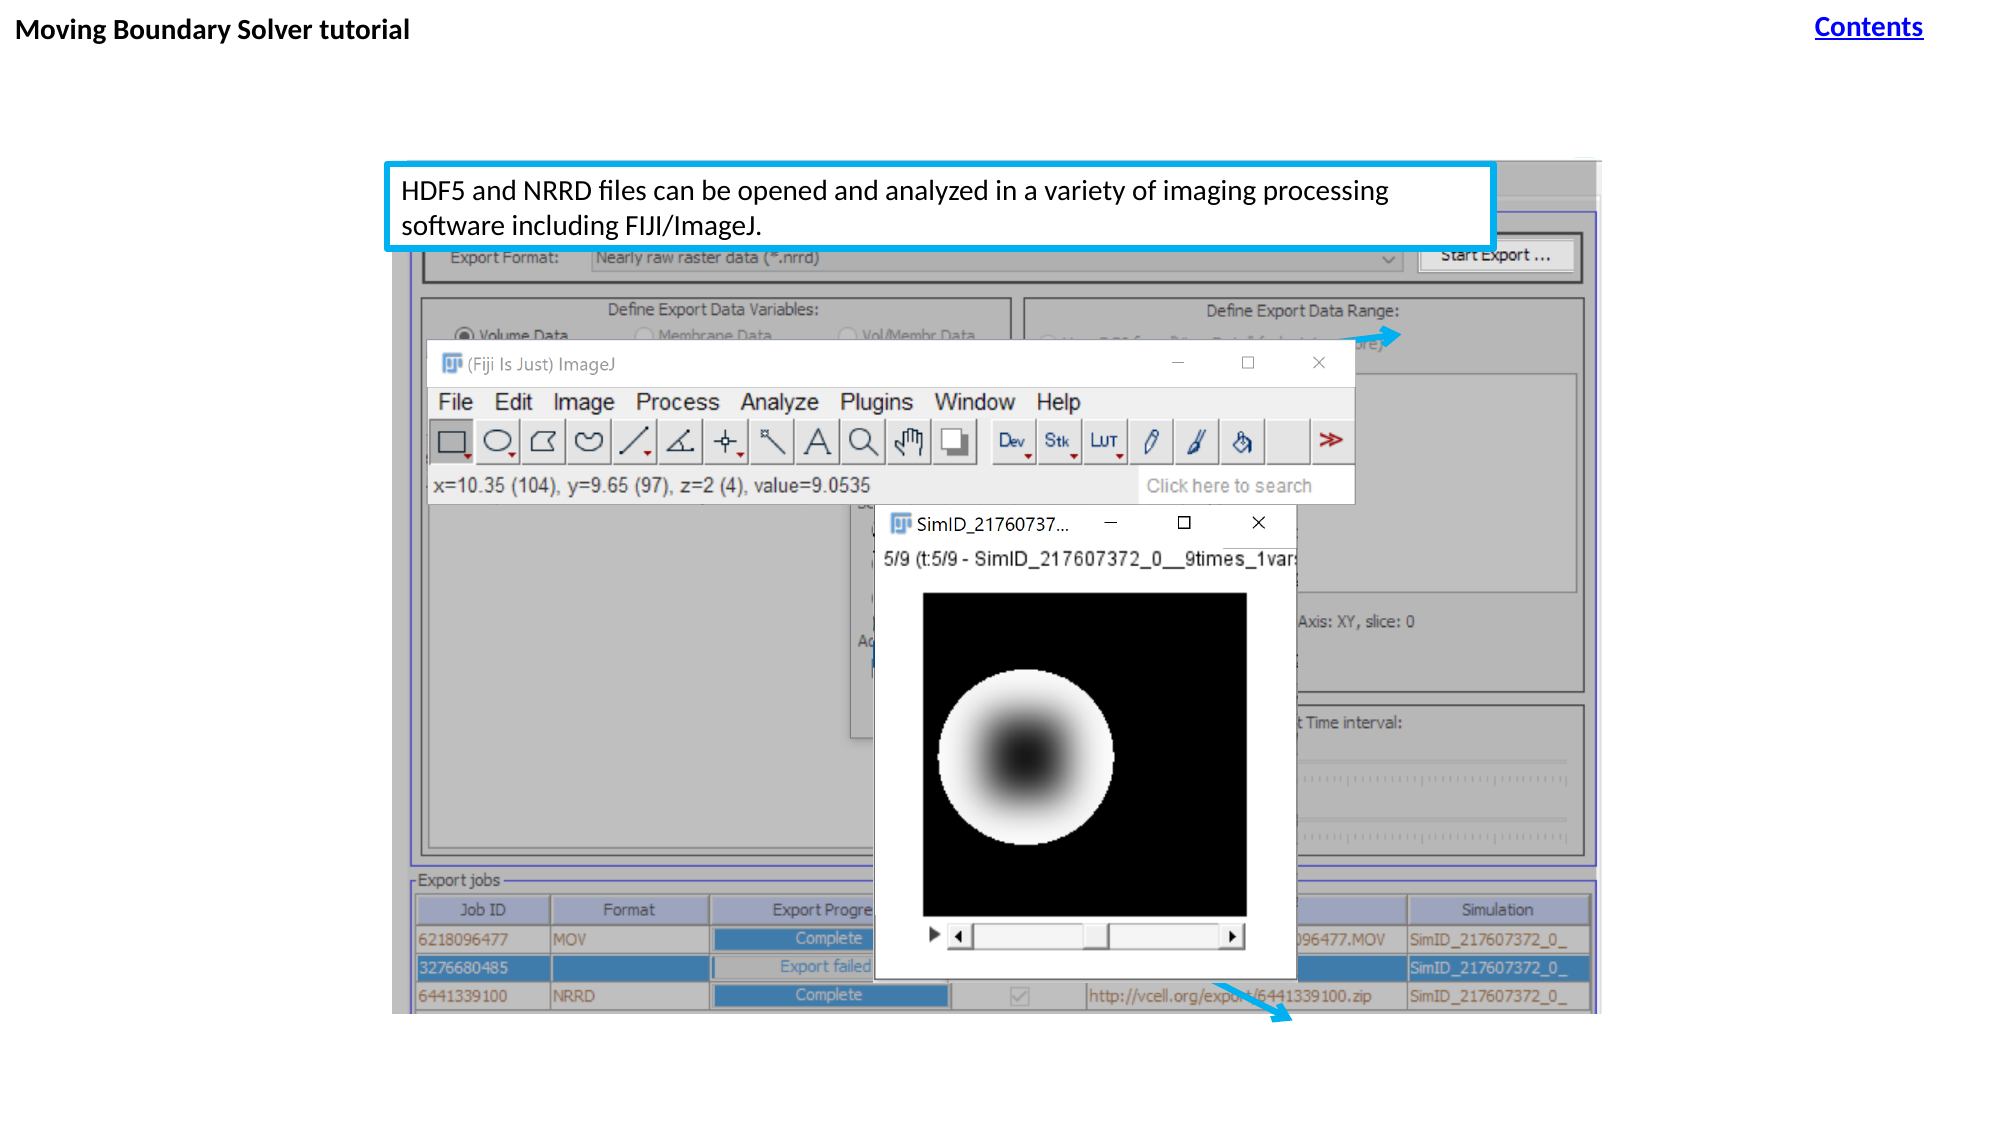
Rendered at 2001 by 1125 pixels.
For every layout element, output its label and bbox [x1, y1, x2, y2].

picture [407, 157, 1603, 1015]
text_box [390, 158, 404, 162]
picture [407, 168, 1489, 244]
text_box [385, 162, 401, 251]
text_box [966, 334, 1402, 389]
text_box [1045, 991, 1293, 1021]
text_box [390, 251, 401, 1016]
